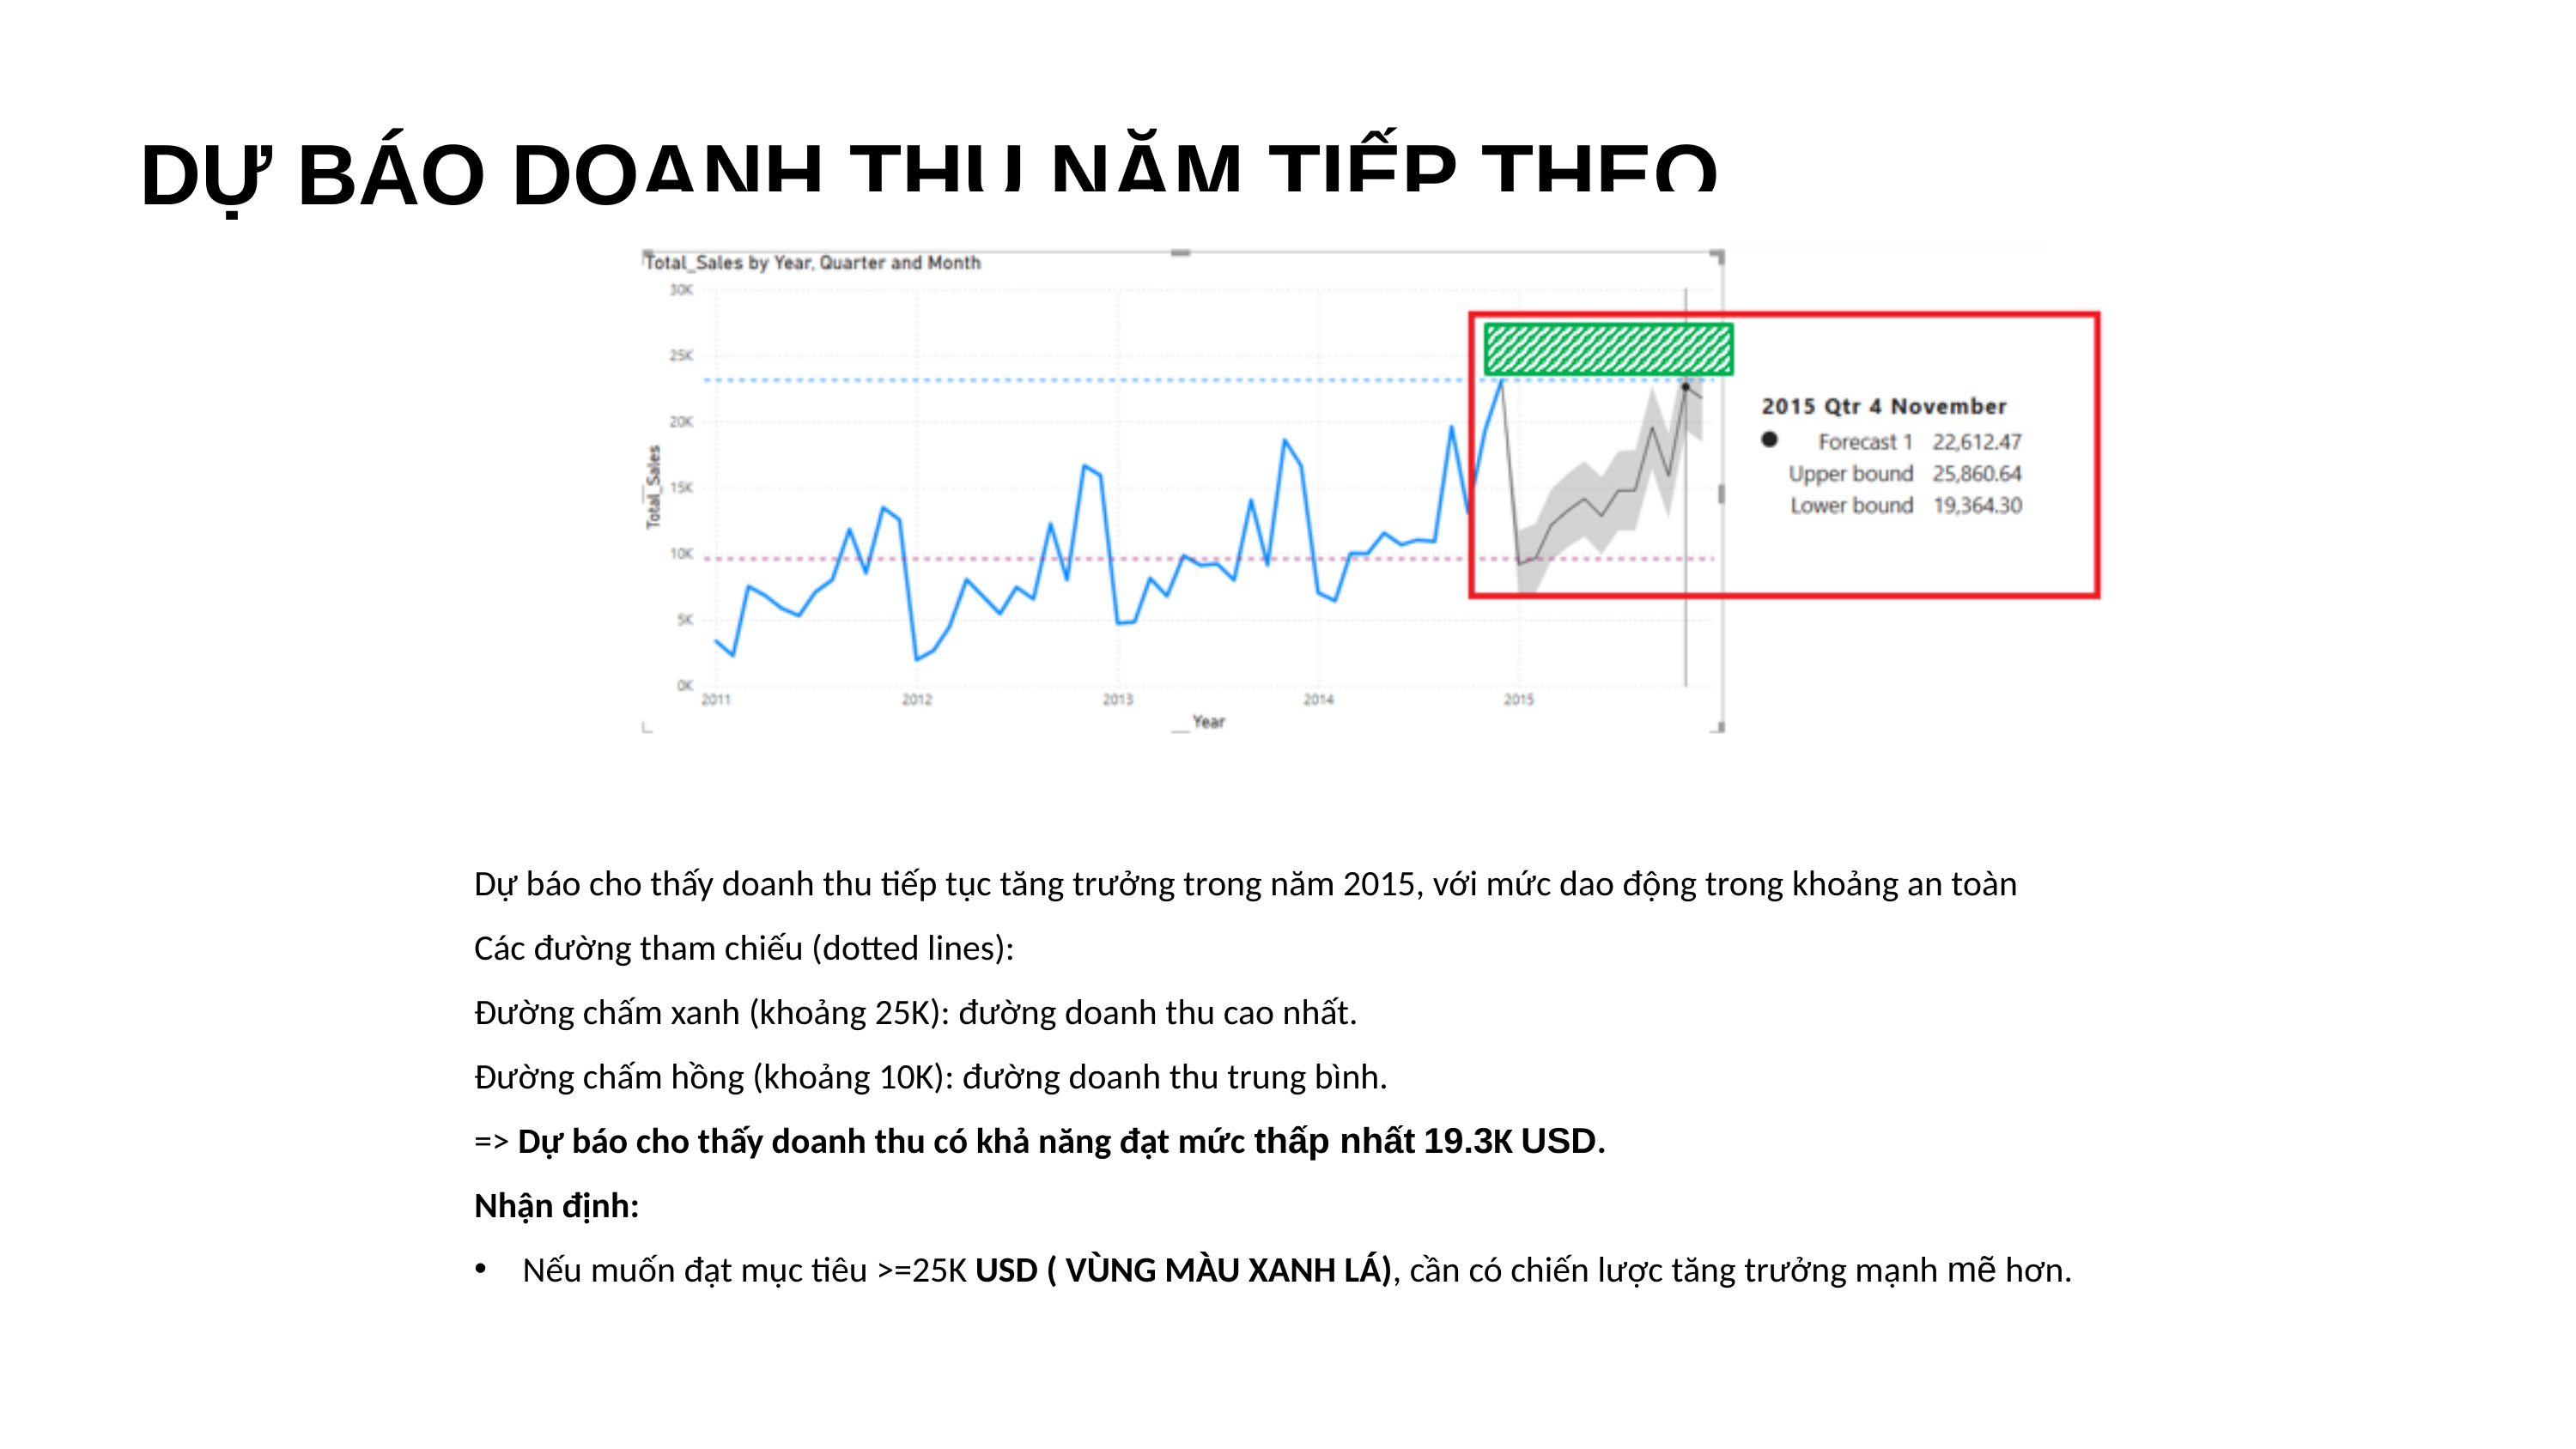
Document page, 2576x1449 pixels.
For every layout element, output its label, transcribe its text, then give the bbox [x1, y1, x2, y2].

text_box DỰ BÁO DOANH THU NĂM TIẾP THEO [139, 101, 1911, 222]
text_box Dự báo cho thấy doanh thu tiếp tục tăng trưởng trong năm 2015, với mức dao động trong khoảng an toàn Các đường tham chiếu (dotted lines): Đường chấm xanh (khoảng 25K): đường doanh thu cao nhất. Đường chấm hồng (khoảng 10K): đường doanh thu trung bình. => Dự báo cho thấy doanh thu có khả năng đạt mức thấp nhất 19.3K USD. Nhận định: Nếu muốn đạt mục tiêu >=25K USD ( VÙNG MÀU XANH LÁ), cần có chiến lược tăng trưởng mạnh mẽ hơn. [461, 832, 2415, 1296]
picture [634, 191, 2179, 746]
